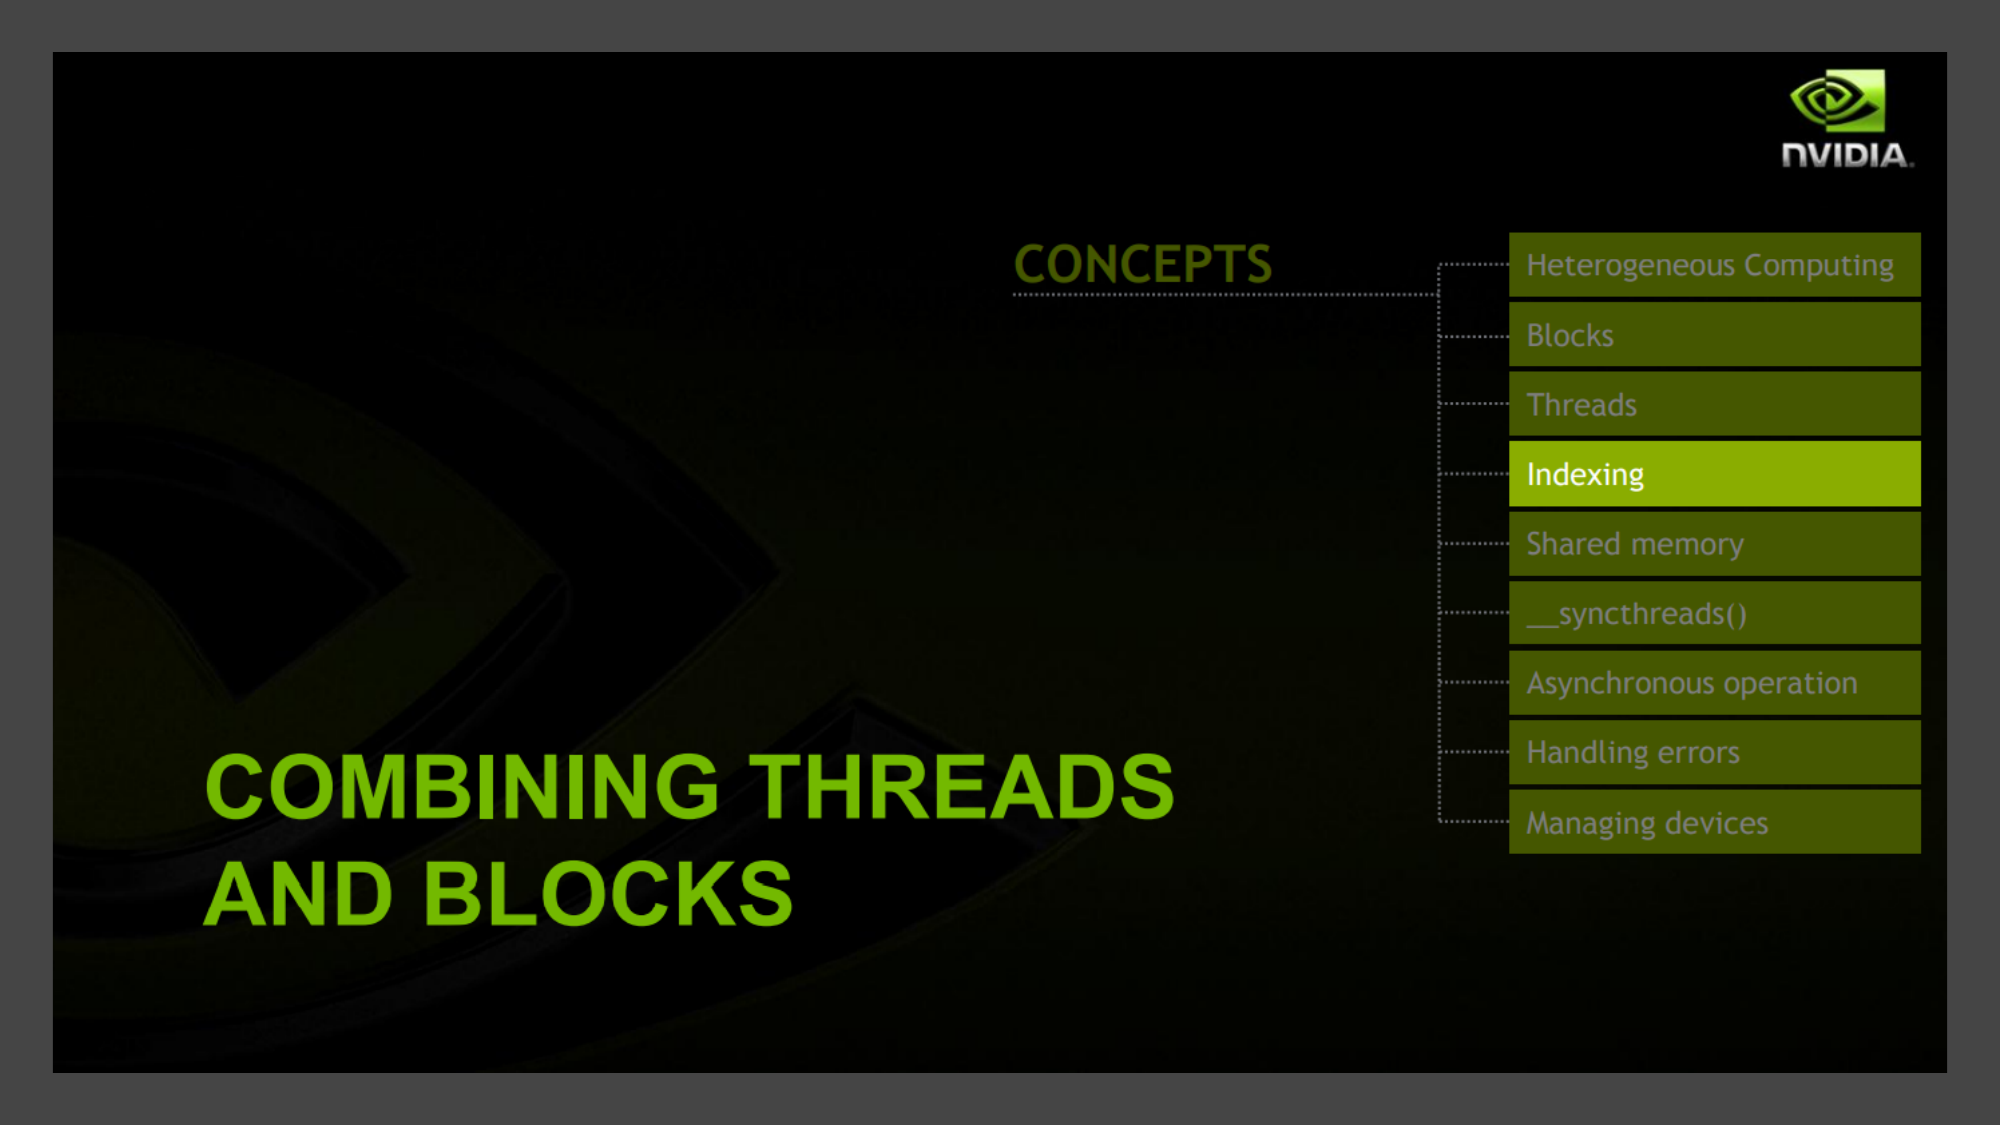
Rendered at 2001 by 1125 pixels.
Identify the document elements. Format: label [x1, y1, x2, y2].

picture [52, 52, 1948, 1073]
